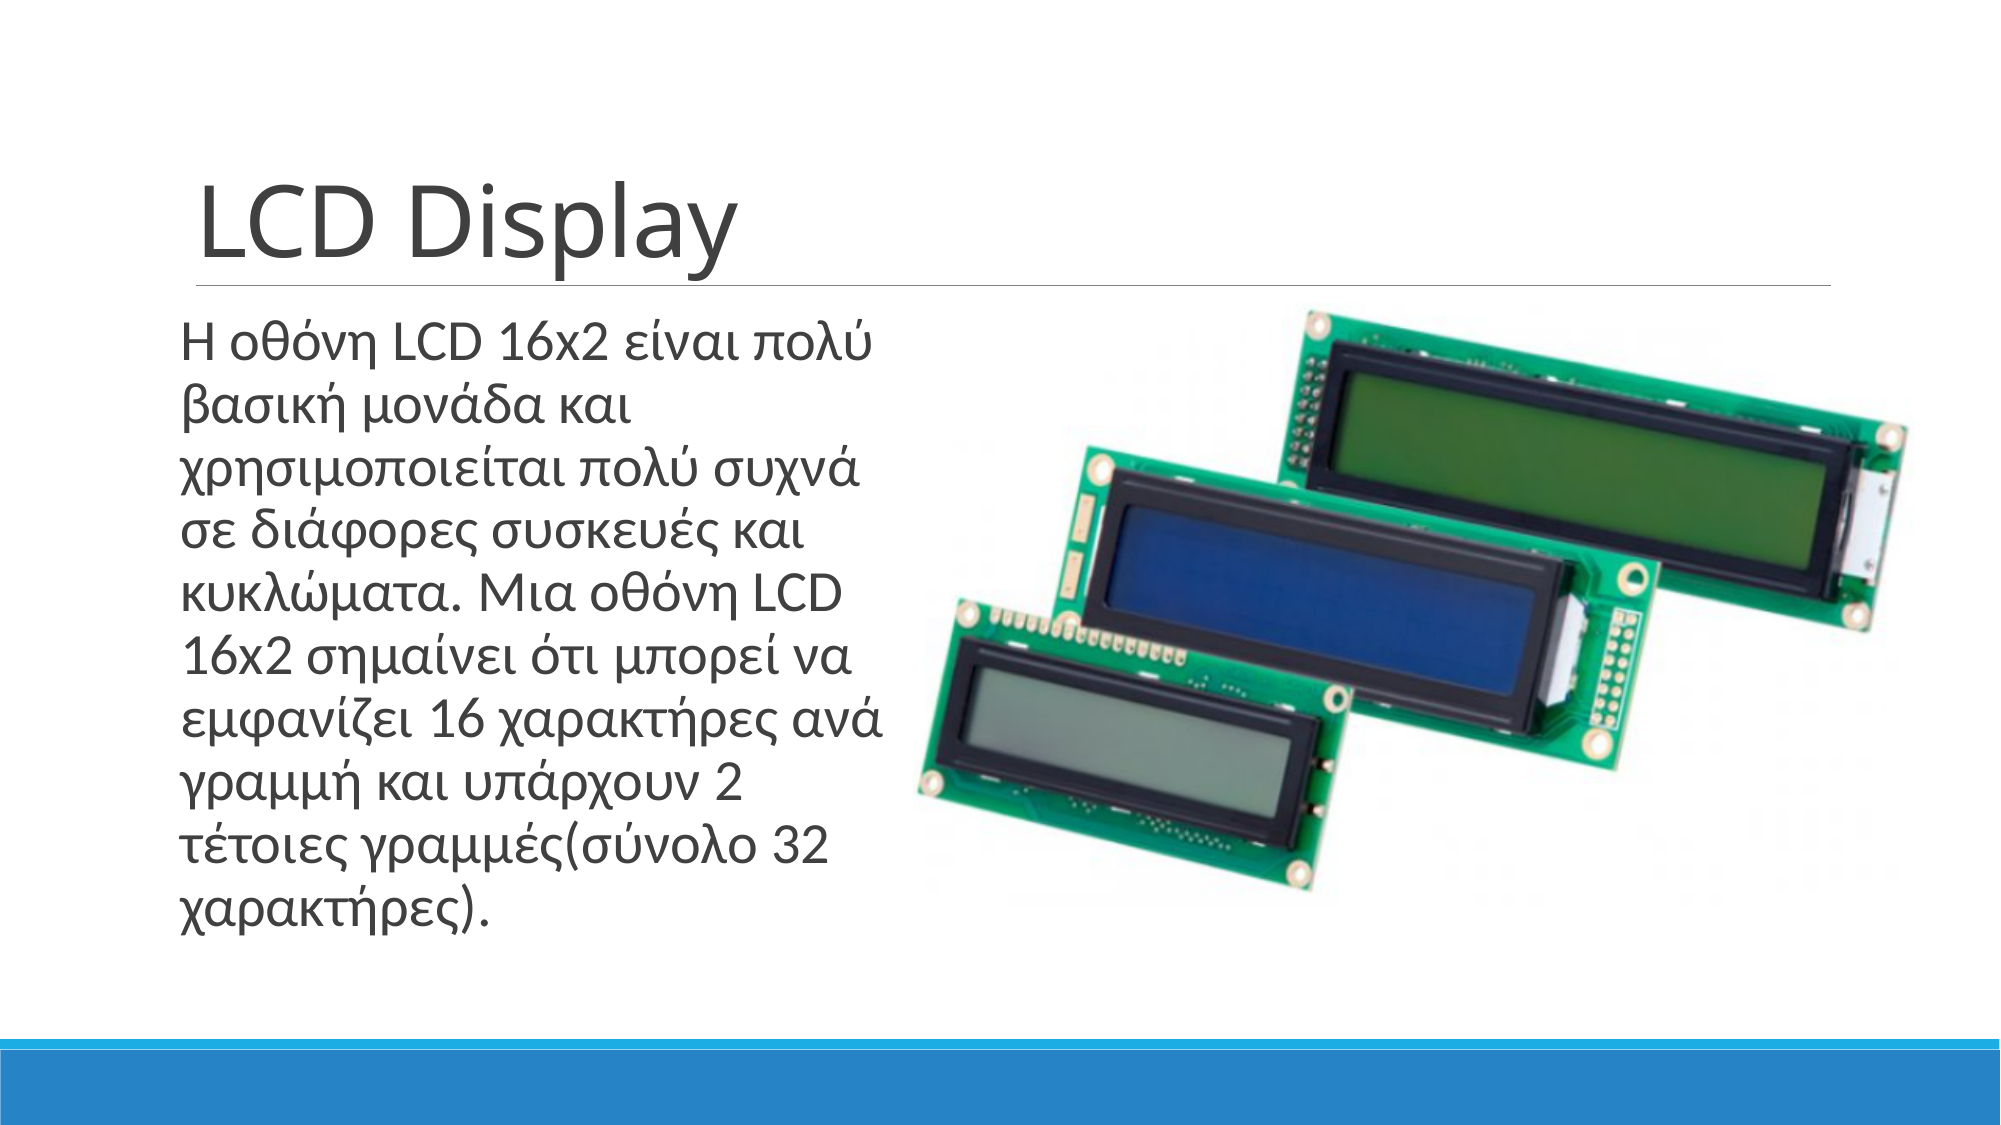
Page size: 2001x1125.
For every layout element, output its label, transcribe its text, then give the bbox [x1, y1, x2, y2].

list Η οθόνη LCD 16x2 είναι πολύ βασική μονάδα και χρησιμοποιείται πολύ συχνά σε διάφορες συσκευές και κυκλώματα. Μια οθόνη LCD 16x2 σημαίνει ότι μπορεί να εμφανίζει 16 χαρακτήρες ανά γραμμή και υπάρχουν 2 τέτοιες γραμμές(σύνολο 32 χαρακτήρες). [180, 302, 914, 1025]
picture [913, 302, 1916, 907]
title LCD Display [180, 47, 1830, 285]
